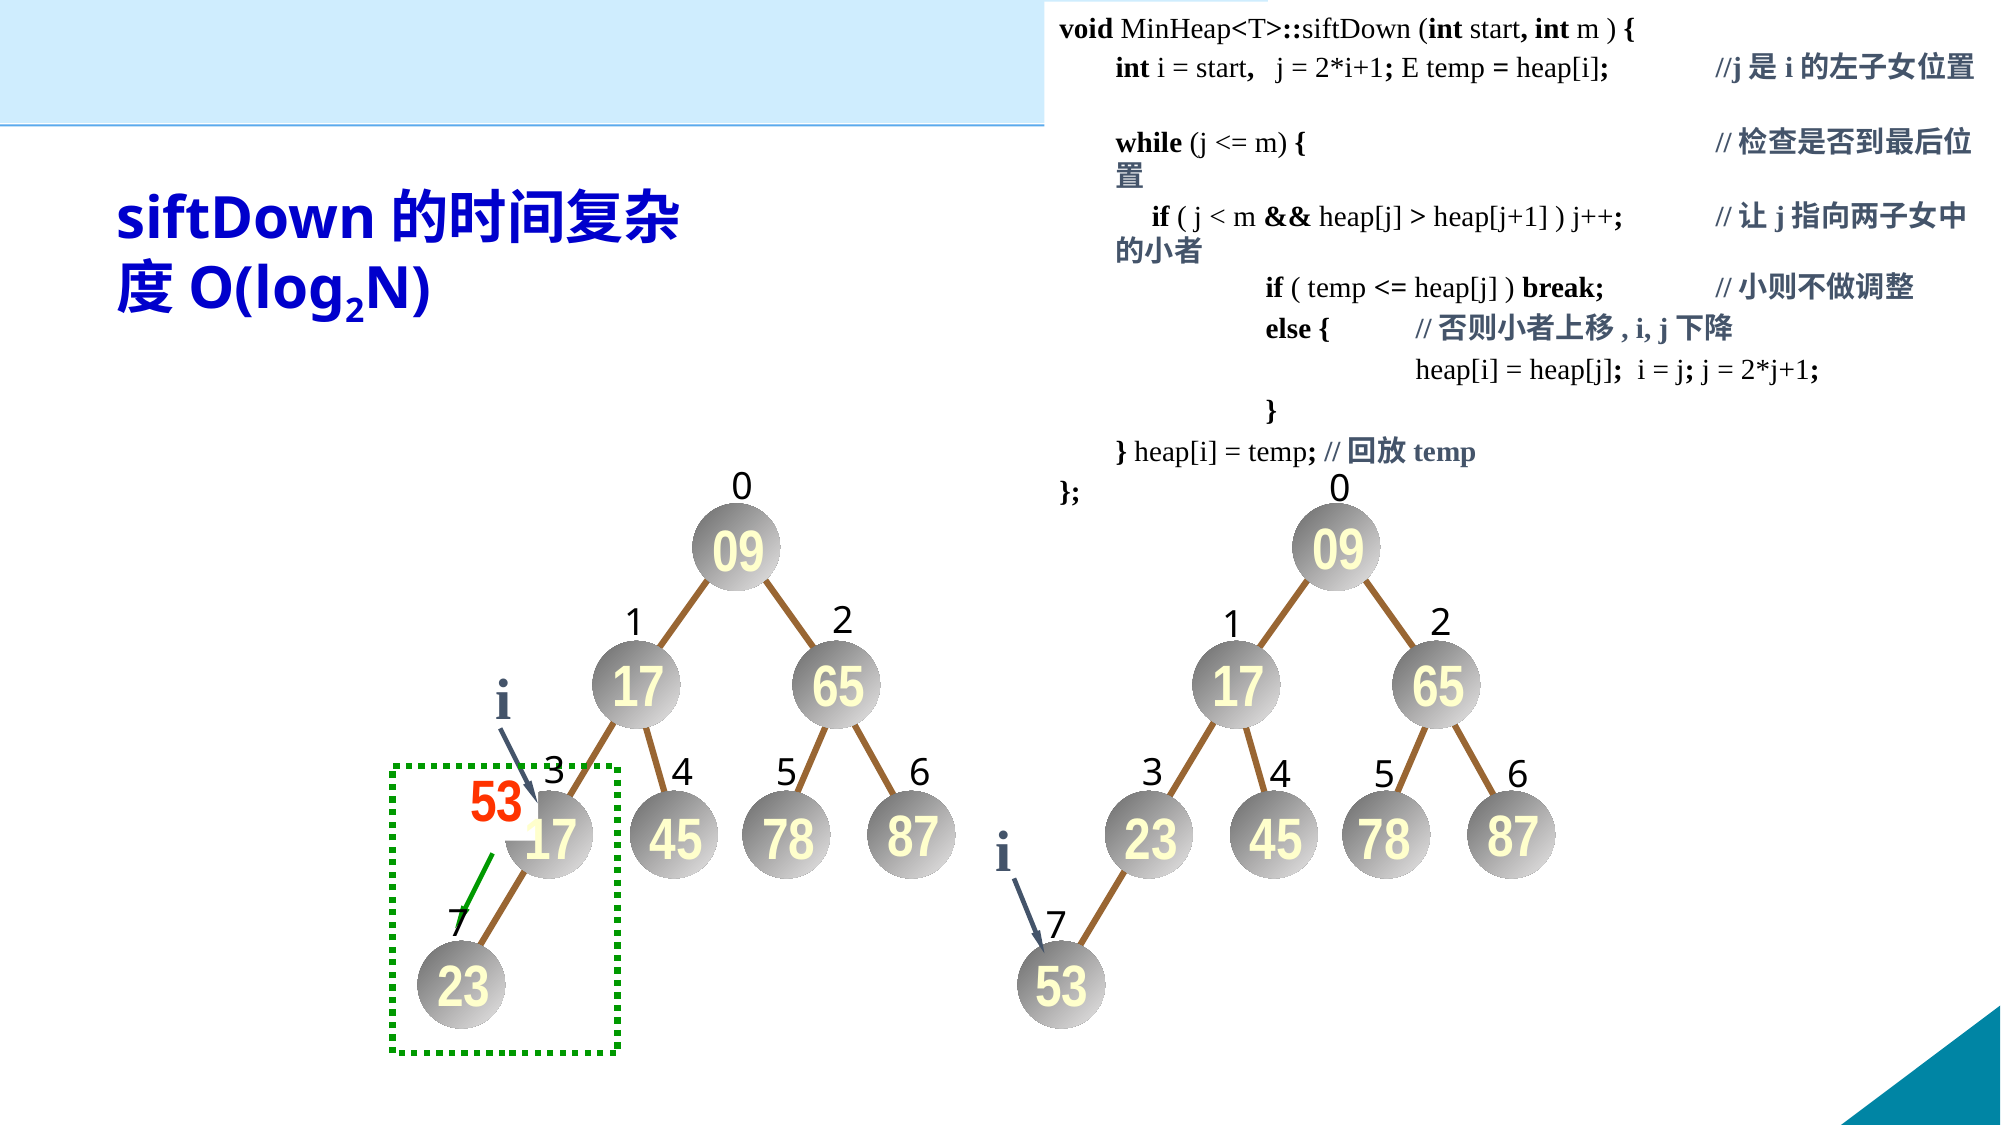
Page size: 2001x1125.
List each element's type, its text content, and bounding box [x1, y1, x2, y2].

text_box 0 [716, 454, 768, 503]
text_box 0 [1314, 456, 1366, 503]
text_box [392, 503, 1556, 1054]
text_box siftDown的时间复杂度O(log2N) [101, 172, 708, 337]
text_box void MinHeap<T>::siftDown (int start, int m ) { int i = start, j = 2*i+1; E temp = heap[i]; //j是i的左子女位置 while (j <= m) { //检查是否到最后位置 if ( j < m && heap[j] > heap[j+1] ) j++; //让j指向两子女中的小者 if ( temp <= heap[j] ) break; //小则不做调整 else { //否则小者上移, i, j下降 heap[i] = heap[j]; i = j; j = 2*j+1; } } heap[i] = temp; //回放temp }; [1044, 1, 2000, 419]
